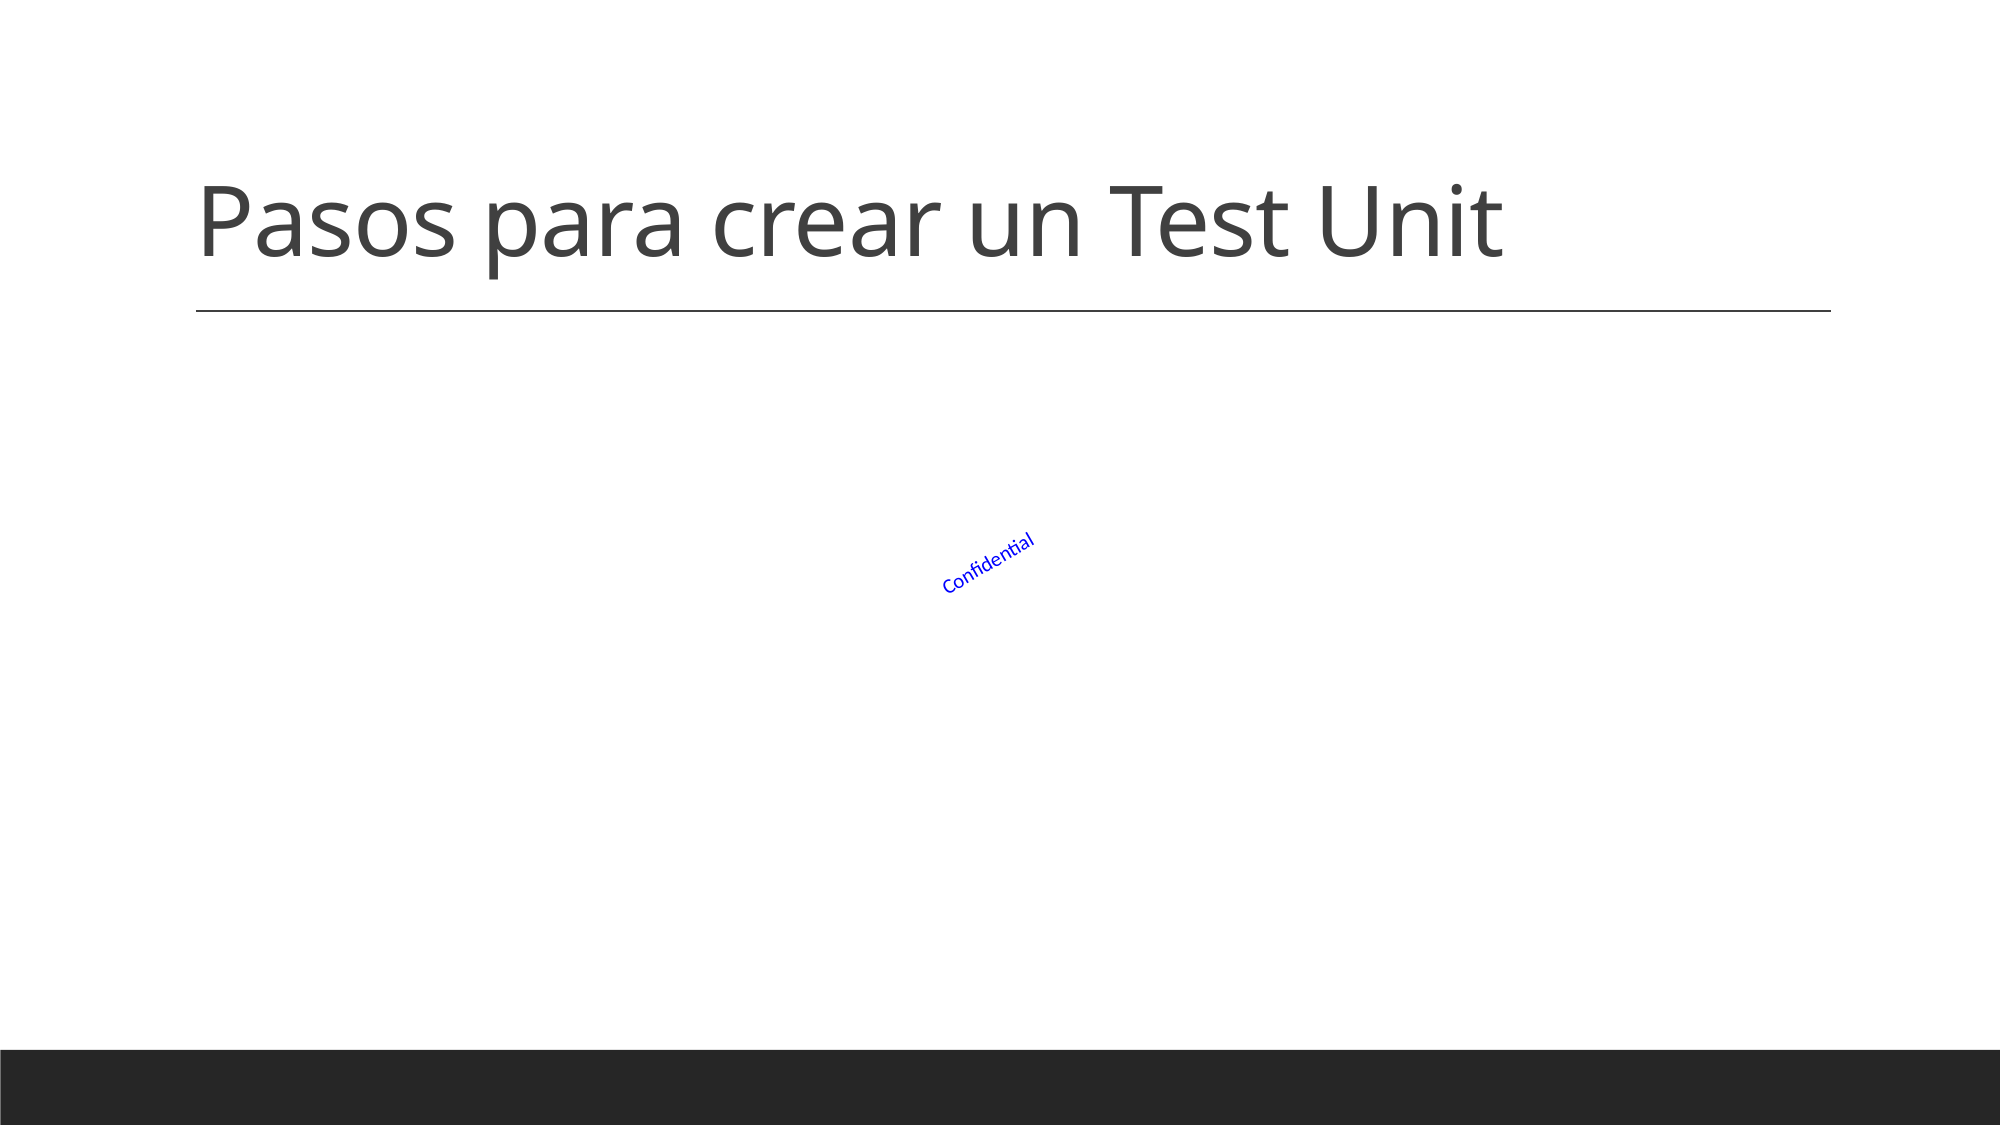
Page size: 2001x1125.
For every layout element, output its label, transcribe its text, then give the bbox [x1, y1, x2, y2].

title Pasos para crear un Test Unit [180, 47, 1830, 285]
